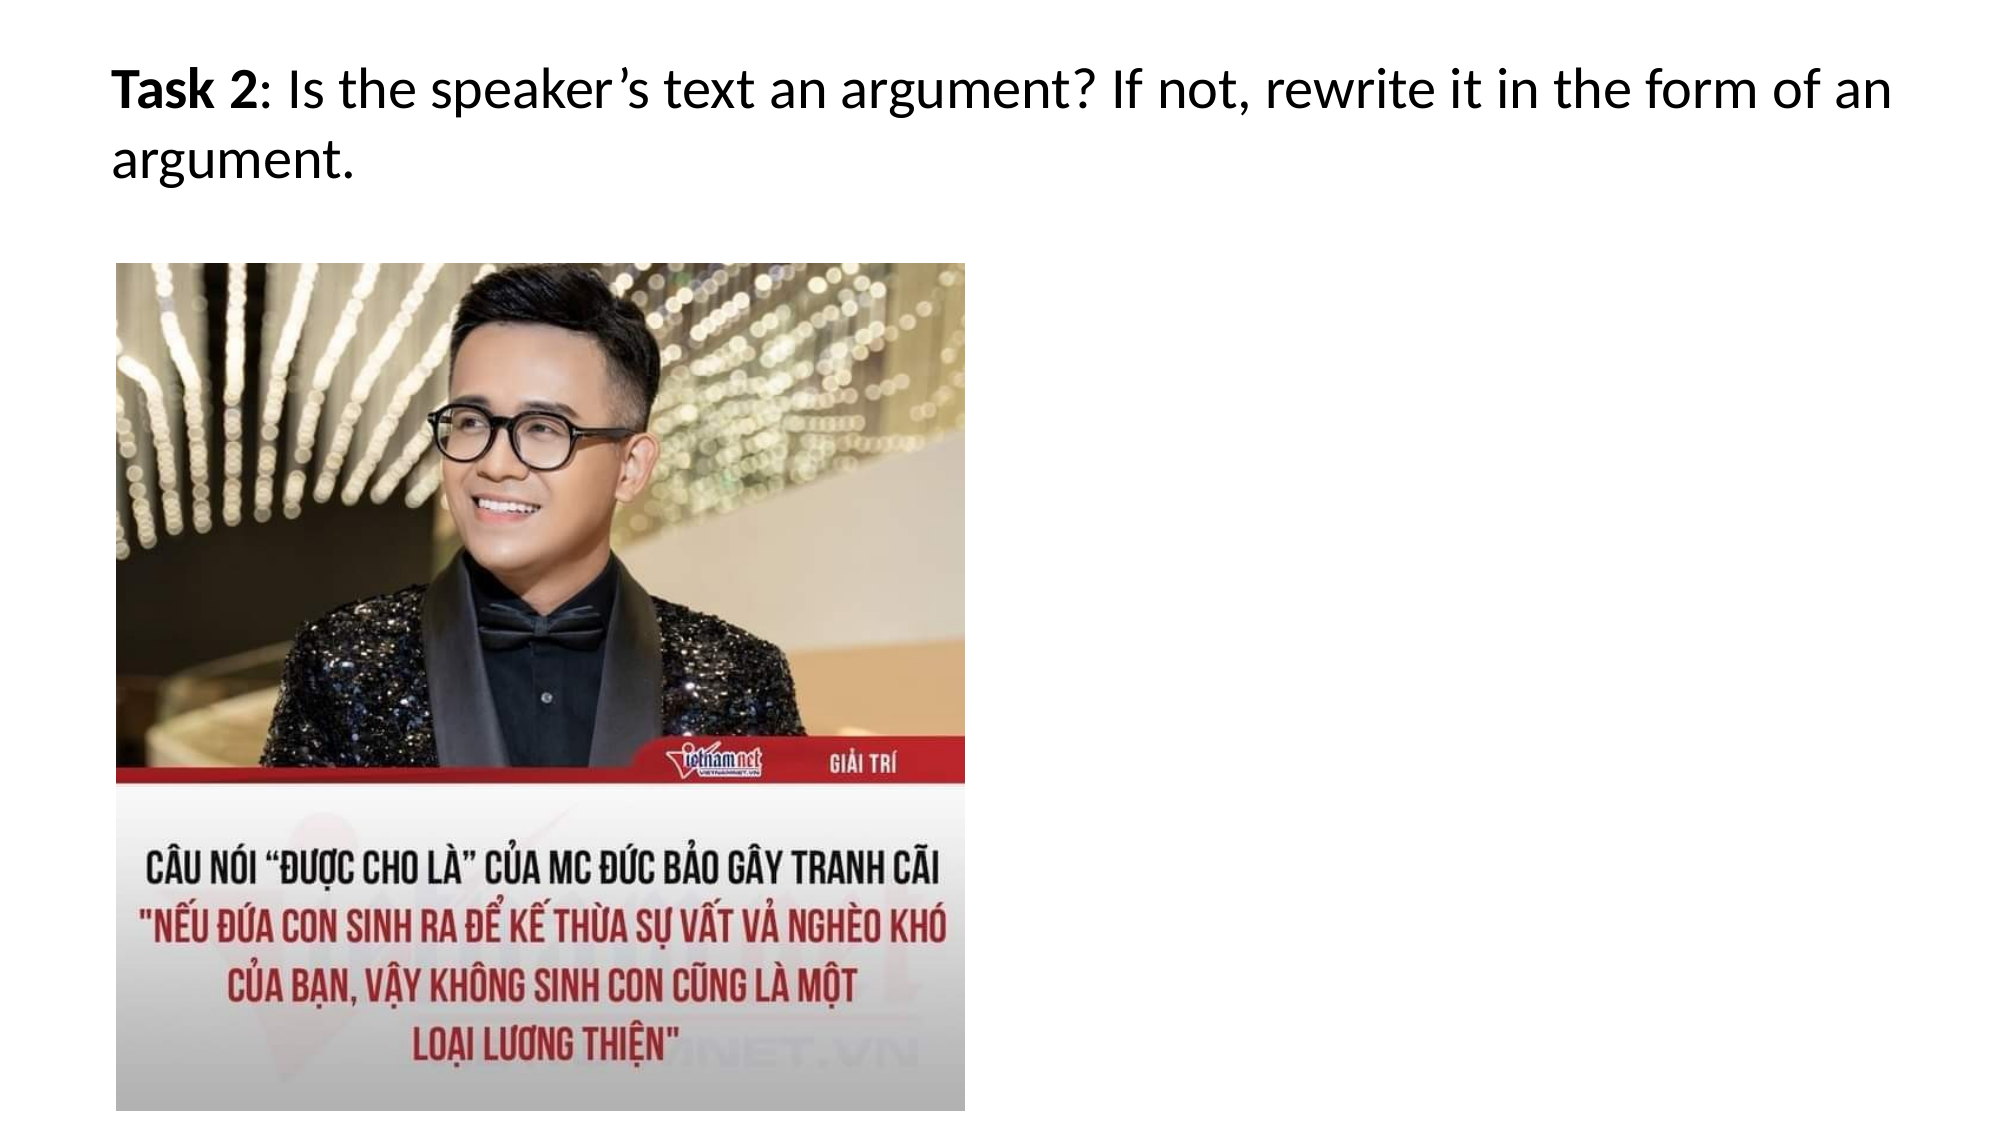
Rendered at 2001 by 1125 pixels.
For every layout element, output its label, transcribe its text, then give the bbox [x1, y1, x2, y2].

text_box Task 2: Is the speaker’s text an argument? If not, rewrite it in the form of an argument. [96, 42, 1920, 198]
picture [116, 262, 965, 1111]
